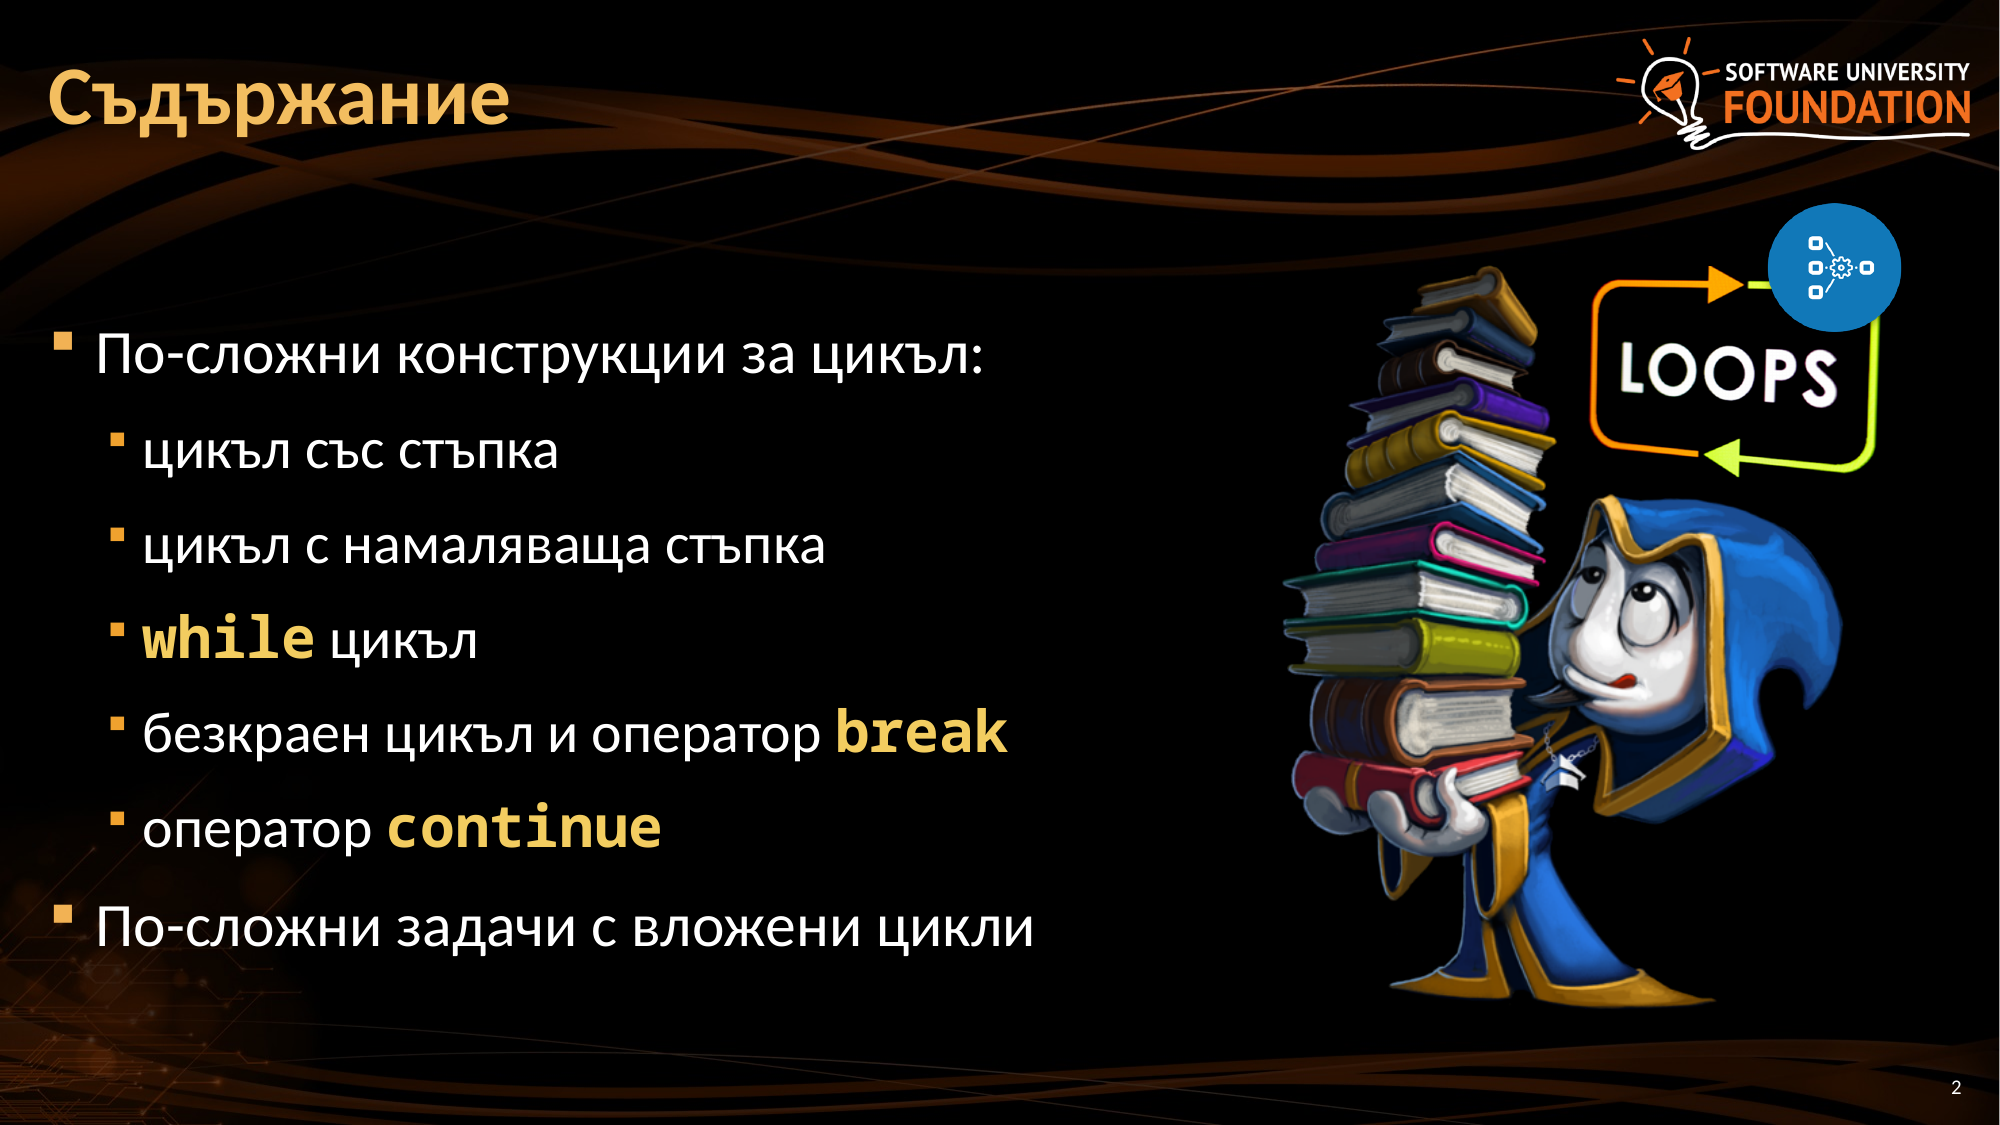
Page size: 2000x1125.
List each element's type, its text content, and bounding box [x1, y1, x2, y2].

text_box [1274, 203, 1903, 1013]
list По-сложни конструкции за цикъл: цикъл със стъпка цикъл с намаляваща стъпка while цикъл безкраен цикъл и оператор break оператор continue По-сложни задачи с вложени цикли [30, 302, 1274, 969]
picture [0, 0, 2000, 1125]
slide_number 2 [1897, 1070, 1968, 1103]
title Съдържание [30, 6, 1602, 189]
